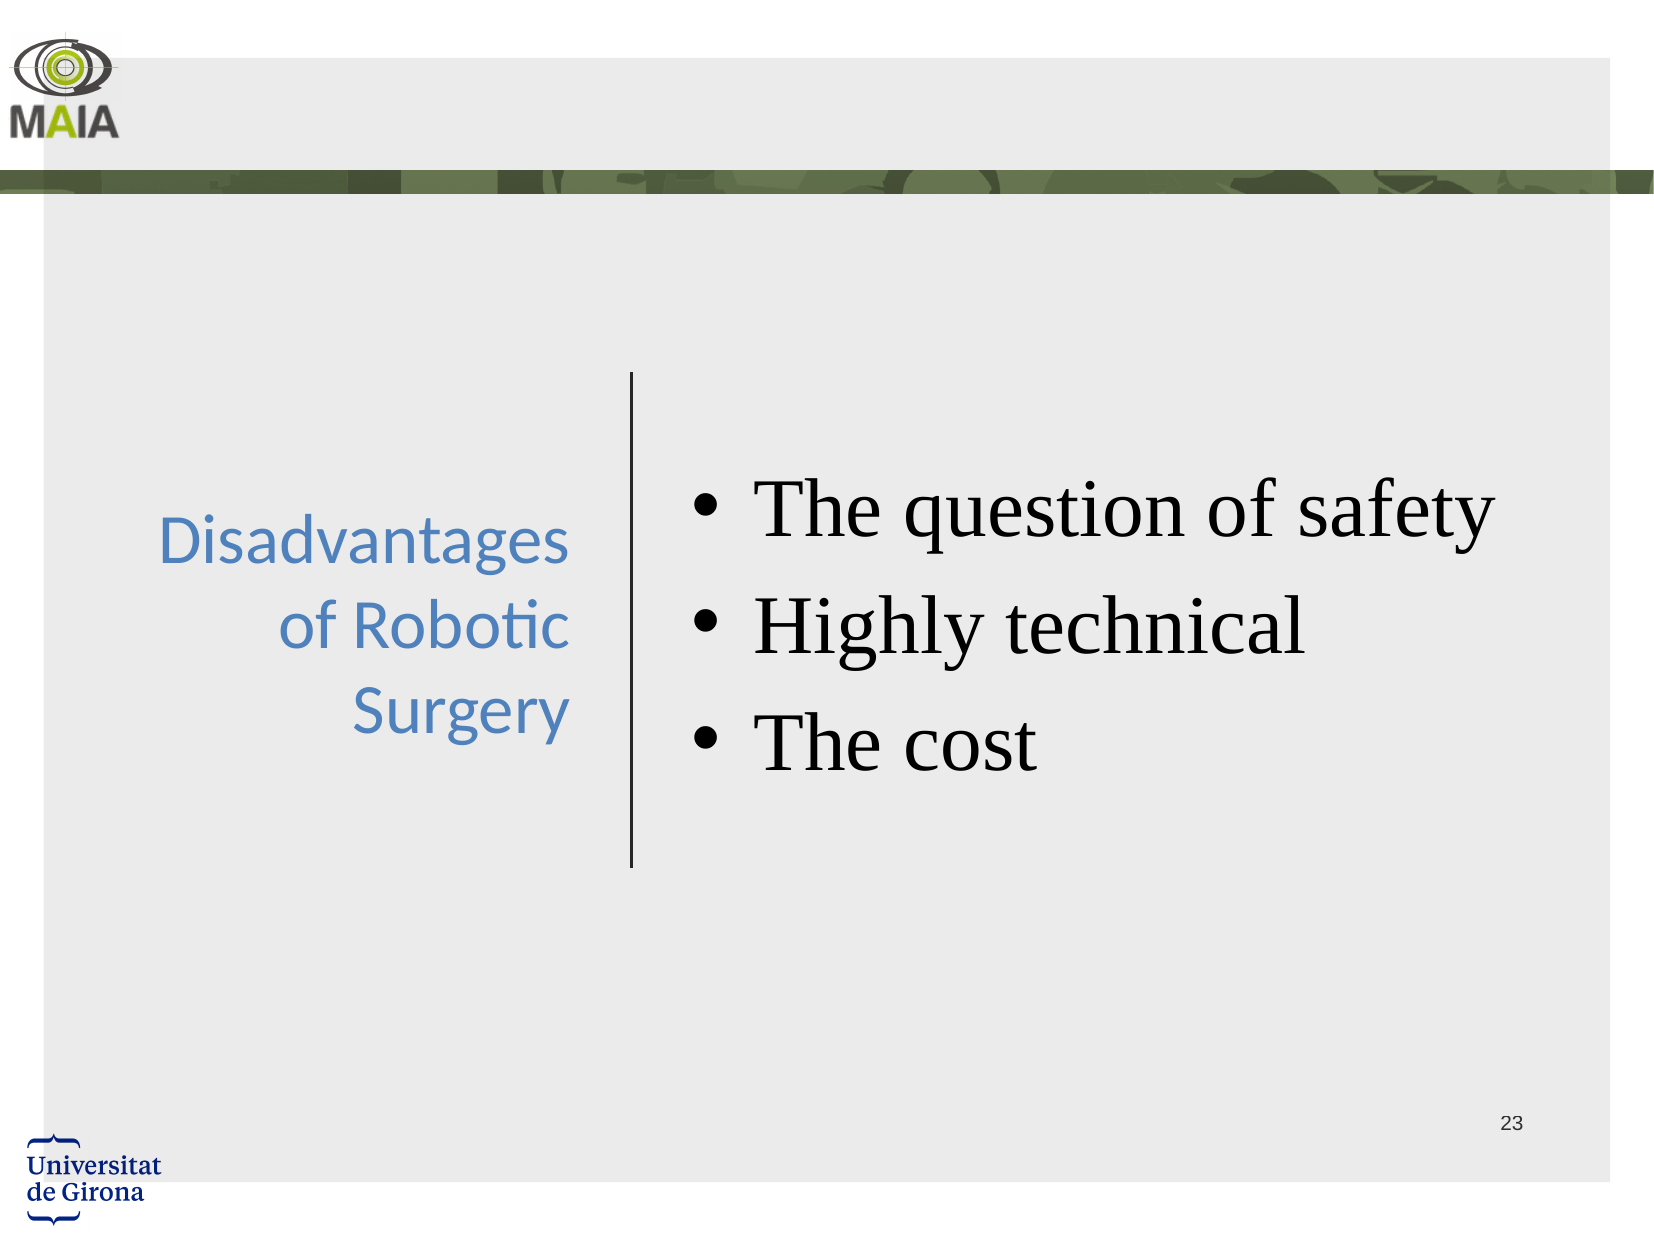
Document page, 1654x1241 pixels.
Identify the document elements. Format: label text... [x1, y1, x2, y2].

list The question of safety Highly technical The cost [674, 174, 1540, 1066]
picture [8, 31, 123, 144]
title Disadvantages of Robotic Surgery [113, 174, 588, 1066]
slide_number 23 [1433, 1090, 1540, 1157]
text_box [42, 56, 1612, 1184]
